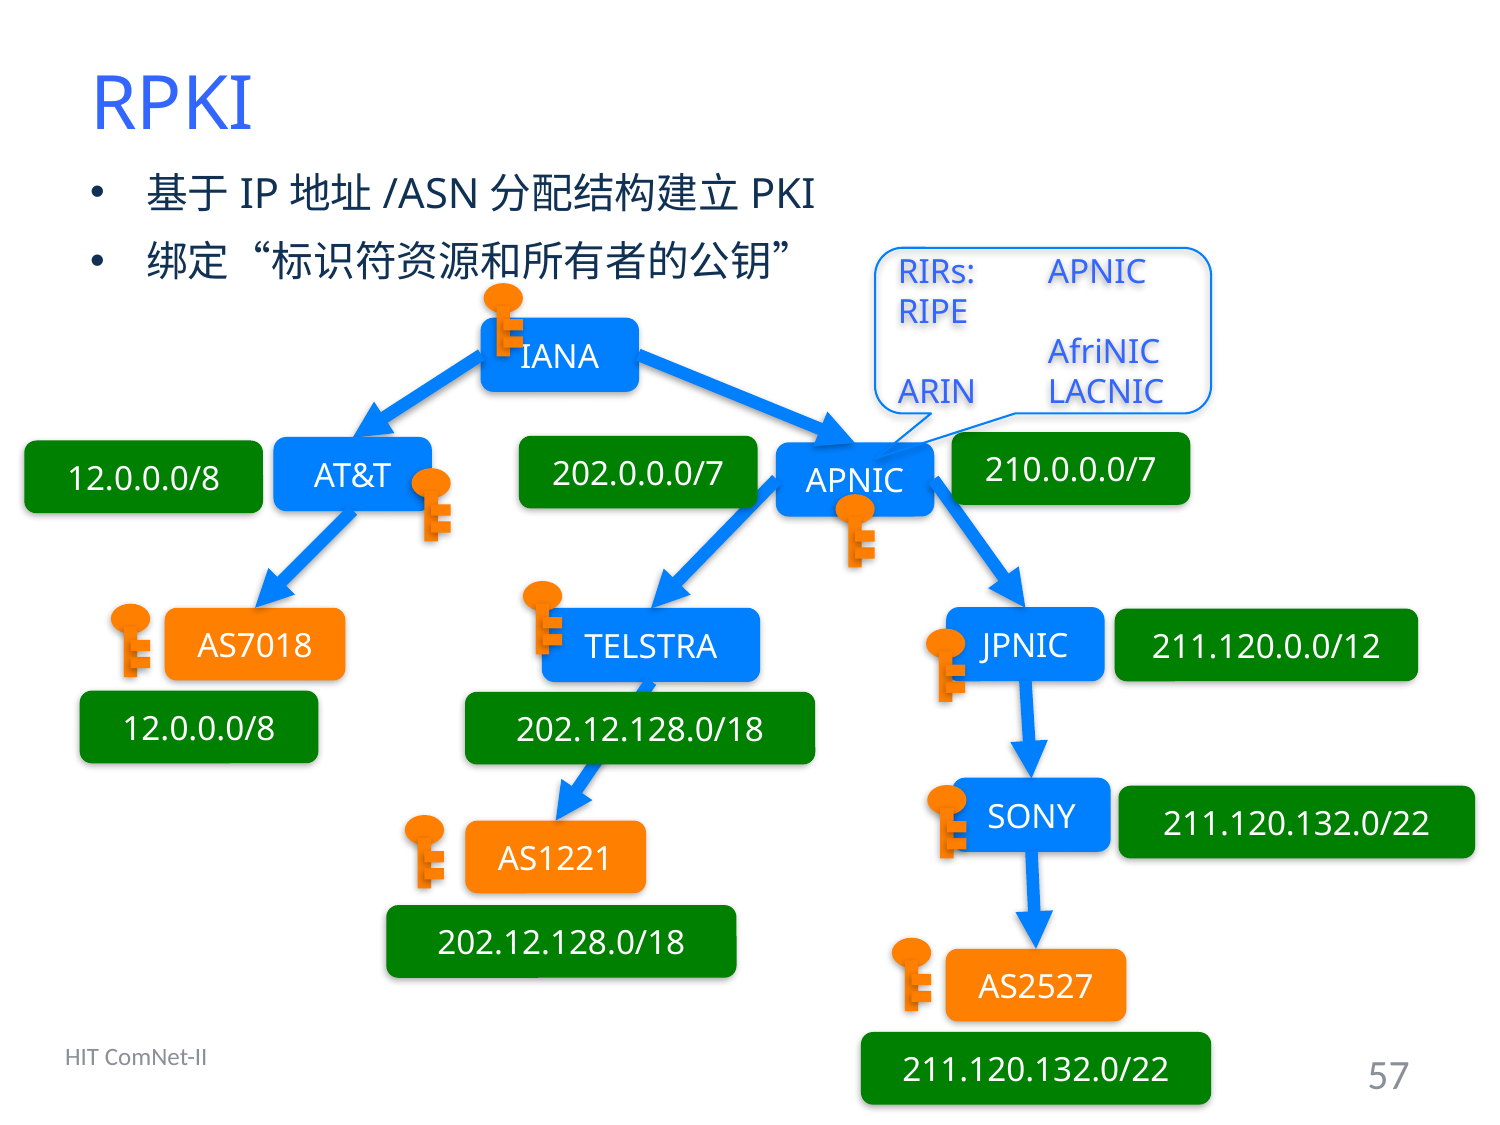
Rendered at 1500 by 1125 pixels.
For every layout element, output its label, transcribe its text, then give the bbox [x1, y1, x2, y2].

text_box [555, 680, 652, 821]
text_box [933, 479, 1026, 609]
title RPKI [75, 6, 1425, 149]
text_box 211.120.132.0/22 [1117, 784, 1476, 860]
text_box 211.120.132.0/22 [860, 1031, 1212, 1106]
list 基于IP地址/ASN分配结构建立PKI 绑定“标识符资源和所有者的公钥” [75, 149, 1425, 239]
text_box 12.0.0.0/8 [23, 439, 264, 514]
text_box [1031, 850, 1037, 949]
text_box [650, 479, 777, 609]
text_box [891, 937, 932, 1012]
text_box 210.0.0.0/7 [950, 431, 1192, 506]
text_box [925, 628, 966, 703]
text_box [1025, 680, 1032, 779]
text_box 12.0.0.0/8 [78, 689, 320, 765]
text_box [352, 354, 482, 438]
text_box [522, 580, 563, 655]
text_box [835, 493, 875, 568]
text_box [637, 354, 856, 444]
text_box AS1221 [464, 819, 647, 895]
text_box 202.0.0.0/7 [518, 435, 759, 510]
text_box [927, 784, 967, 859]
text_box AS7018 [163, 607, 347, 682]
text_box APNIC [775, 442, 935, 517]
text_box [483, 282, 524, 357]
text_box 202.12.128.0/18 [385, 904, 738, 979]
text_box AT&T [273, 436, 432, 512]
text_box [110, 603, 151, 678]
text_box SONY [954, 777, 1111, 852]
text_box AS2527 [944, 948, 1128, 1023]
text_box IANA [486, 317, 640, 392]
text_box RIRs: APNIC RIPE AfriNIC ARIN LACNIC [874, 246, 1212, 459]
text_box JPNIC [946, 607, 1105, 682]
text_box 202.12.128.0/18 [656, 691, 817, 766]
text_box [404, 814, 445, 889]
slide_number 57 [1213, 1042, 1425, 1103]
text_box TELSTRA [541, 607, 761, 682]
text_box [254, 510, 353, 608]
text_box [411, 467, 451, 542]
text_box HIT ComNet-II [50, 1025, 526, 1086]
text_box 211.120.0.0/12 [1113, 607, 1419, 683]
text_box 202.12.128.0/18 [464, 691, 550, 766]
